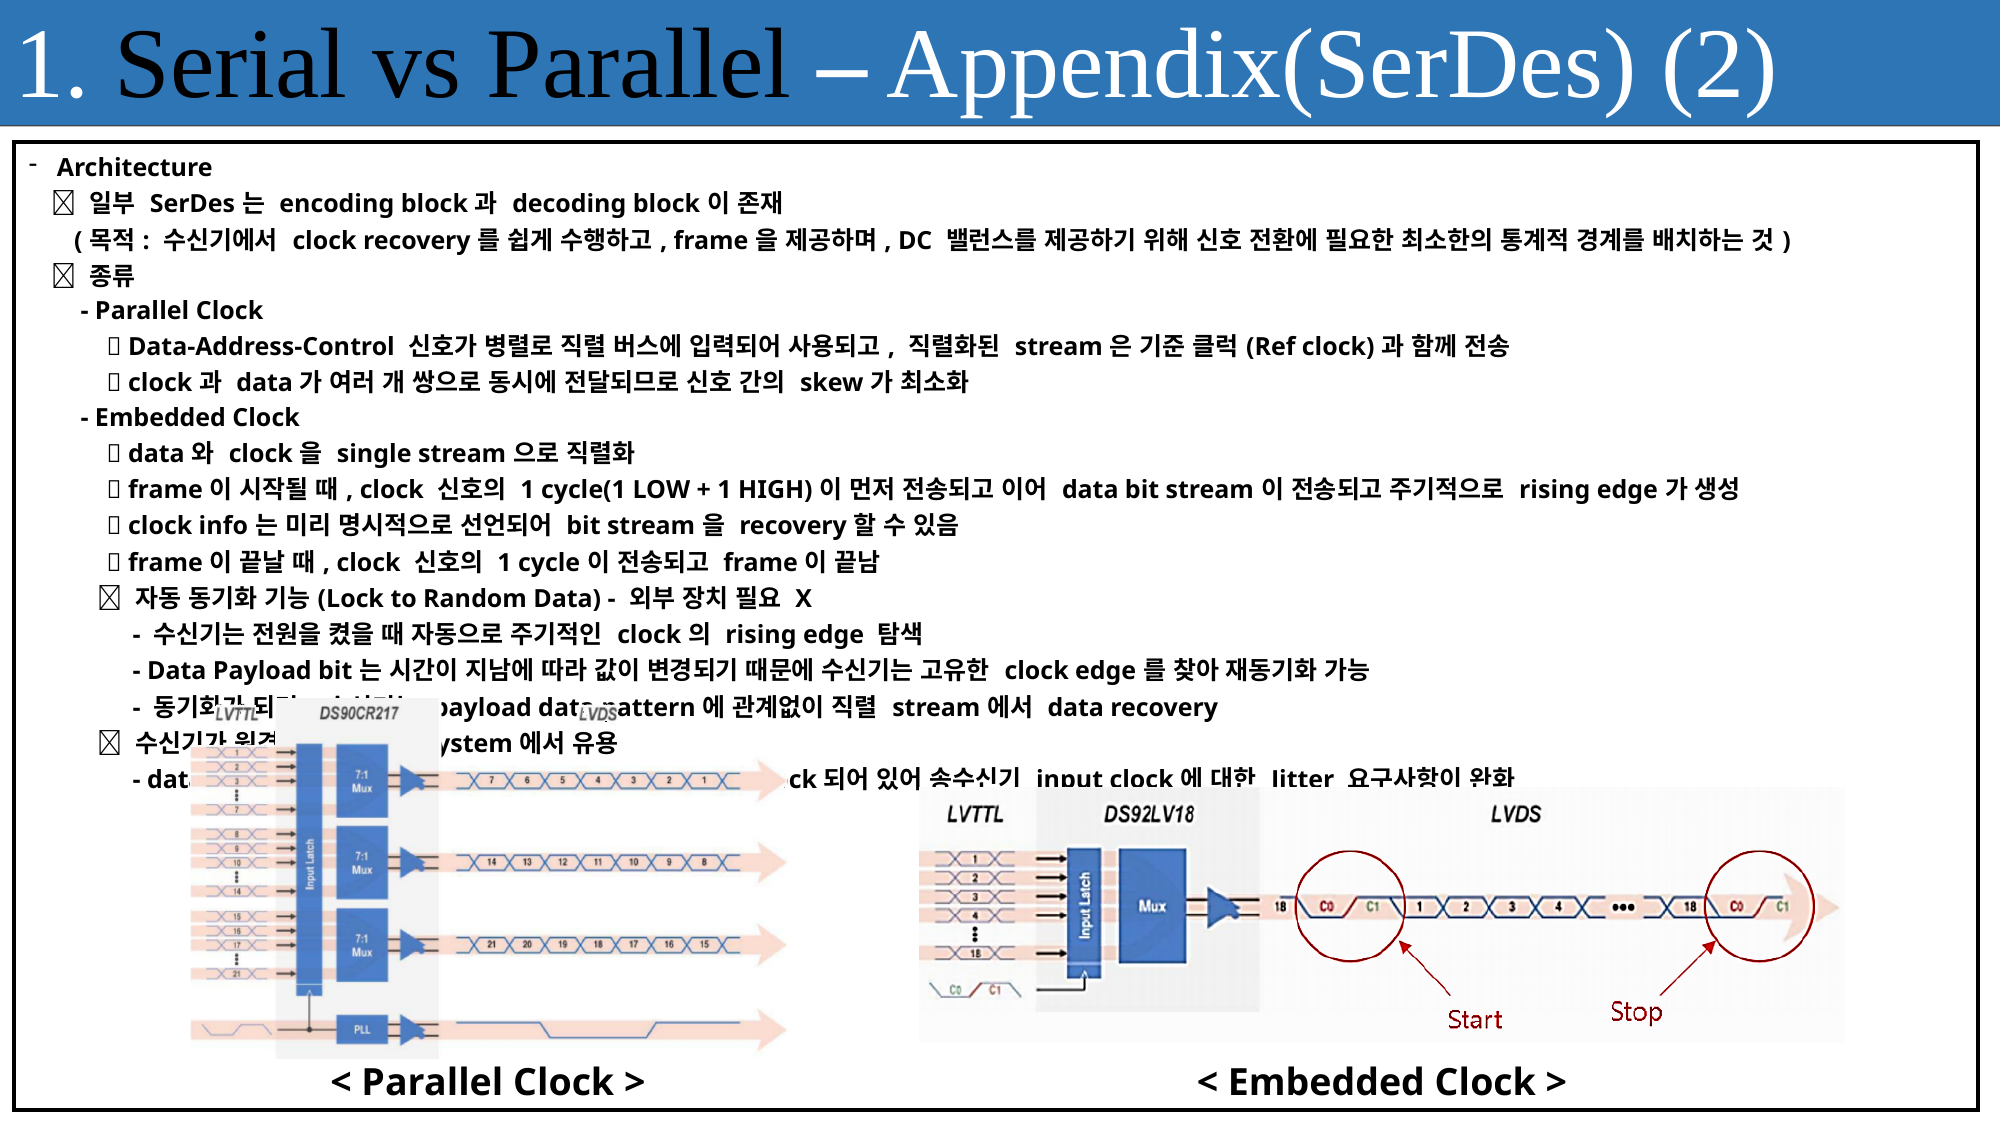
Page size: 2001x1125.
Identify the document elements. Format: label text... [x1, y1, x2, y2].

picture [187, 698, 789, 1059]
picture [919, 787, 1845, 1043]
table_header Architecture  일부 SerDes는 encoding block과 decoding block이 존재 (목적: 수신기에서 clock recovery를 쉽게 수행하고, frame을 제공하며, DC 밸런스를 제공하기 위해 신호 전환에 필요한 최소한의 통계적 경계를 배치하는 것)  종류 - Parallel Clock  Data-Address-Control 신호가 병렬로 직렬 버스에 입력되어 사용되고, 직렬화된 stream은 기준 클럭(Ref clock)과 함께 전송  clock과 data가 여러 개 쌍으로 동시에 전달되므로 신호 간의 skew가 최소화 - Embedded Clock  data와 clock을 single stream으로 직렬화  frame이 시작될 때, clock 신호의 1 cycle(1 LOW + 1 HIGH)이 먼저 전송되고 이어 data bit stream이 전송되고 주기적으로 rising edge가 생성  clock info는 미리 명시적으로 선언되어 bit stream을 recovery할 수 있음  frame이 끝날 때, clock 신호의 1 cycle이 전송되고 frame이 끝남  자동 동기화 기능(Lock to Random Data) - 외부 장치 필요 X - 수신기는 전원을 켰을 때 자동으로 주기적인 clock의 rising edge 탐색 - Data Payload bit는 시간이 지남에 따라 값이 변경되기 때문에 수신기는 고유한 clock edge를 찾아 재동기화 가능 - 동기화가 되면, 수신기는 payload data pattern에 관계없이 직렬 stream에서 data recovery  수신기가 원격 모듈에 있는 system에서 유용 - data timing이 수신기 내부 embedded clock에 의해 lock되어 있어 송수신기 input clock에 대한 Jitter 요구사항이 완화 [16, 144, 1976, 1108]
text_box < Parallel Clock > [311, 1059, 666, 1104]
text_box 1. Serial vs Parallel – Appendix(SerDes) (2) [0, 0, 2000, 126]
text_box < Embedded Clock > [1184, 1058, 1581, 1104]
